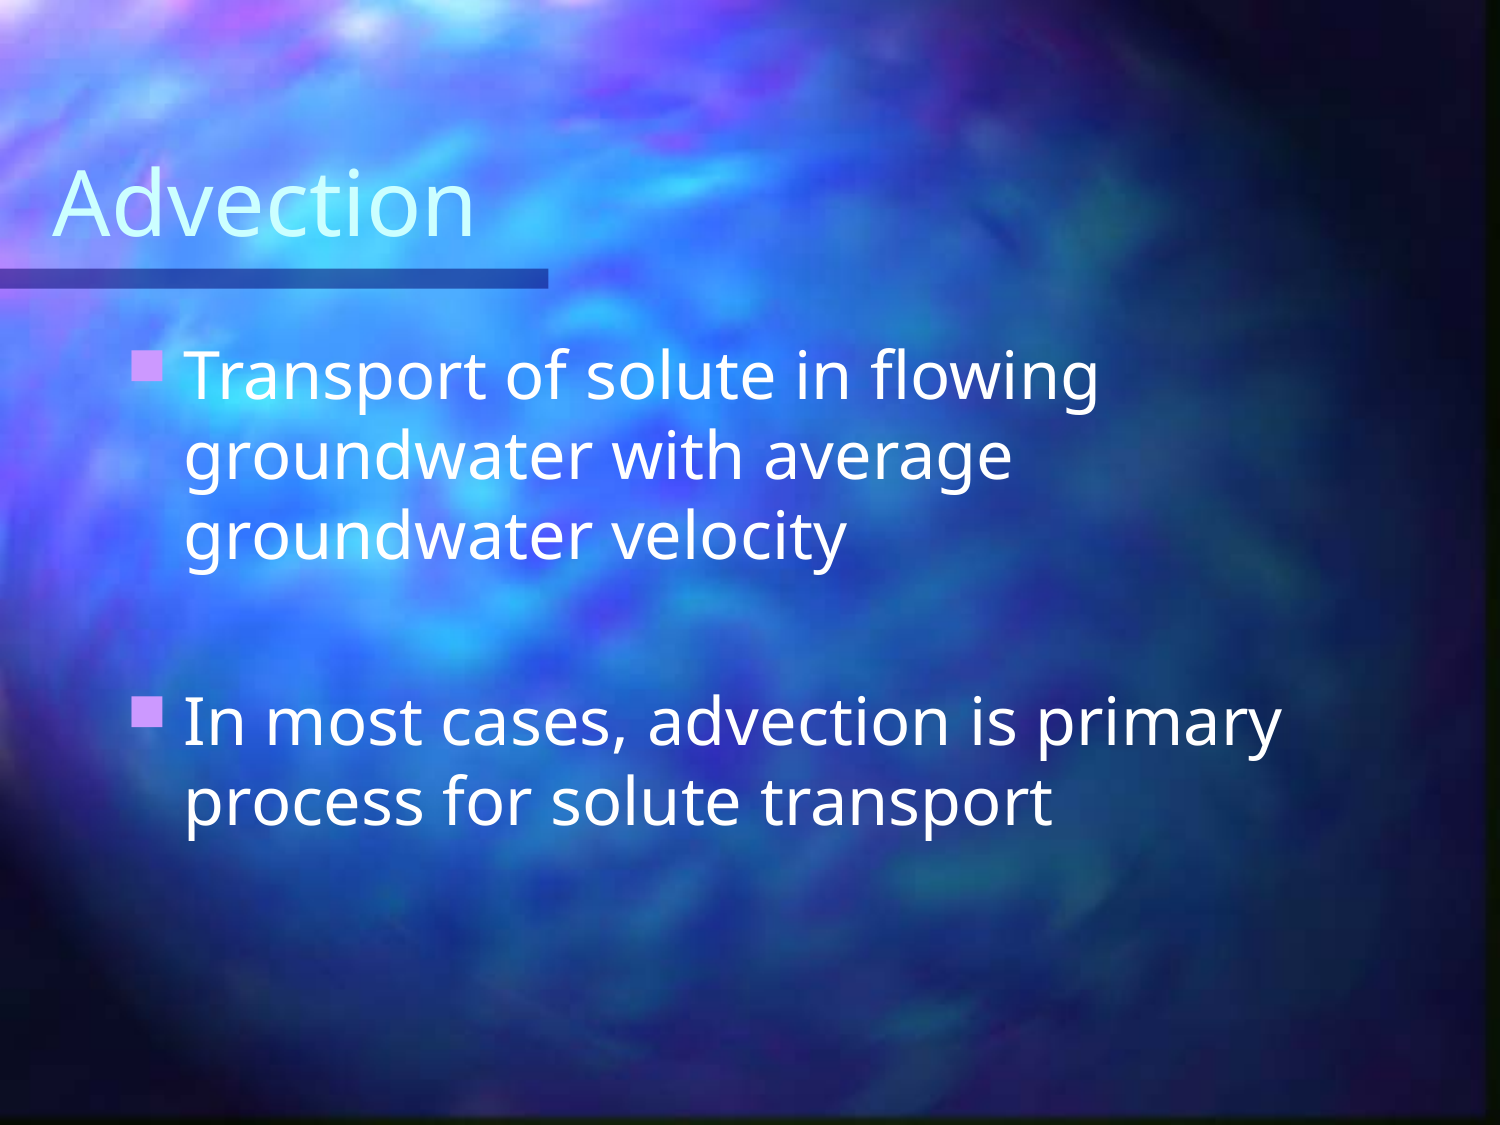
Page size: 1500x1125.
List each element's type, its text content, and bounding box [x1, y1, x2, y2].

picture [0, 0, 1500, 1125]
title Advection [37, 74, 1313, 263]
list Transport of solute in flowing groundwater with average groundwater velocity In most cases, advection is primary process for solute transport [112, 324, 1388, 1001]
